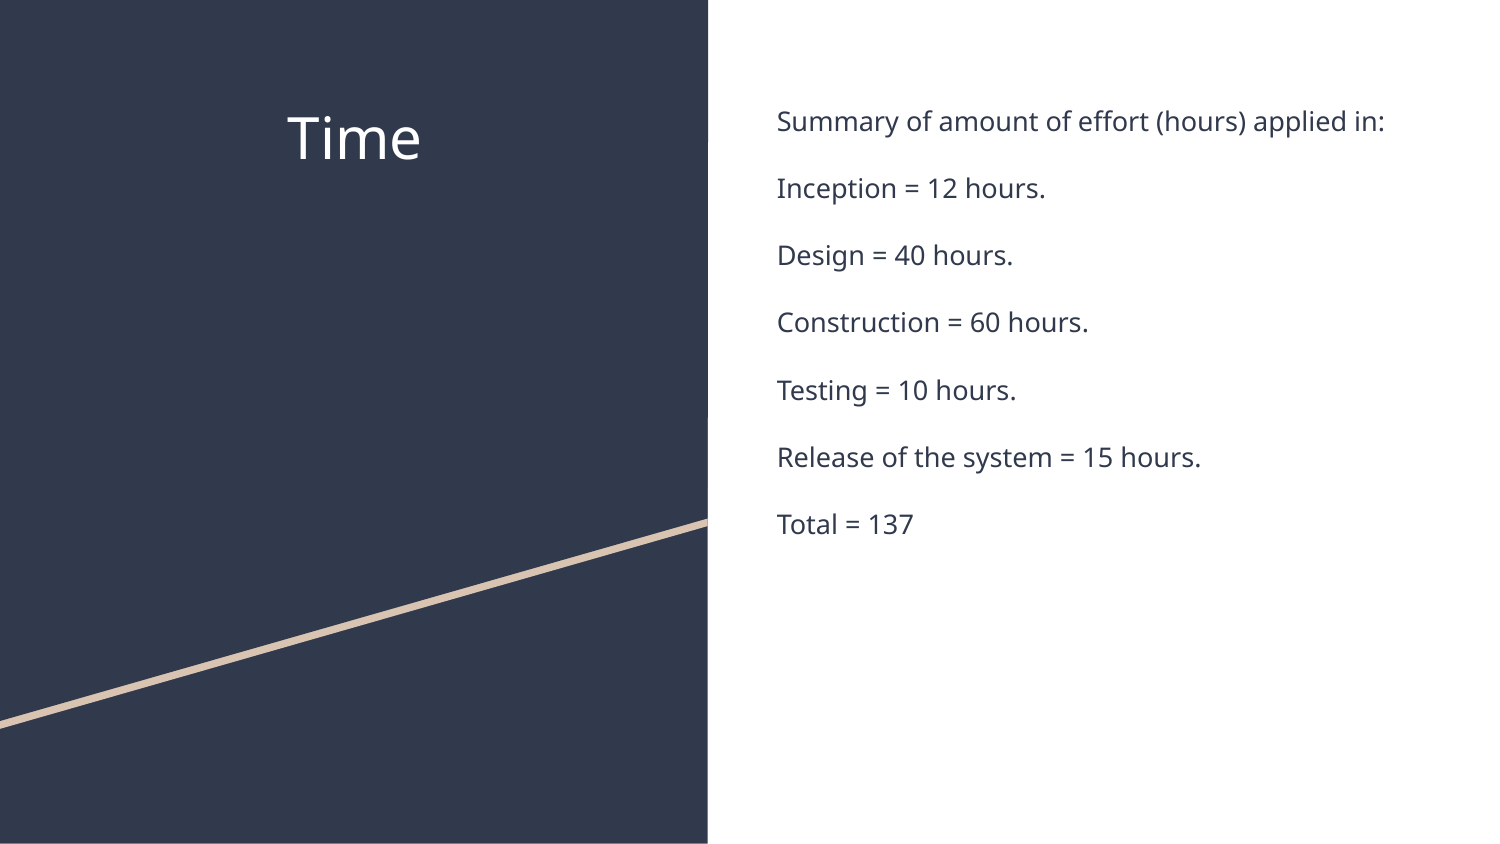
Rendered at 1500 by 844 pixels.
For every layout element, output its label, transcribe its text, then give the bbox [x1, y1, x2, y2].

list Summary of amount of effort (hours) applied in: Inception = 12 hours. Design = 40 hours. Construction = 60 hours. Testing = 10 hours. Release of the system = 15 hours. Total = 137 [761, 82, 1446, 755]
title Time [51, 82, 660, 494]
